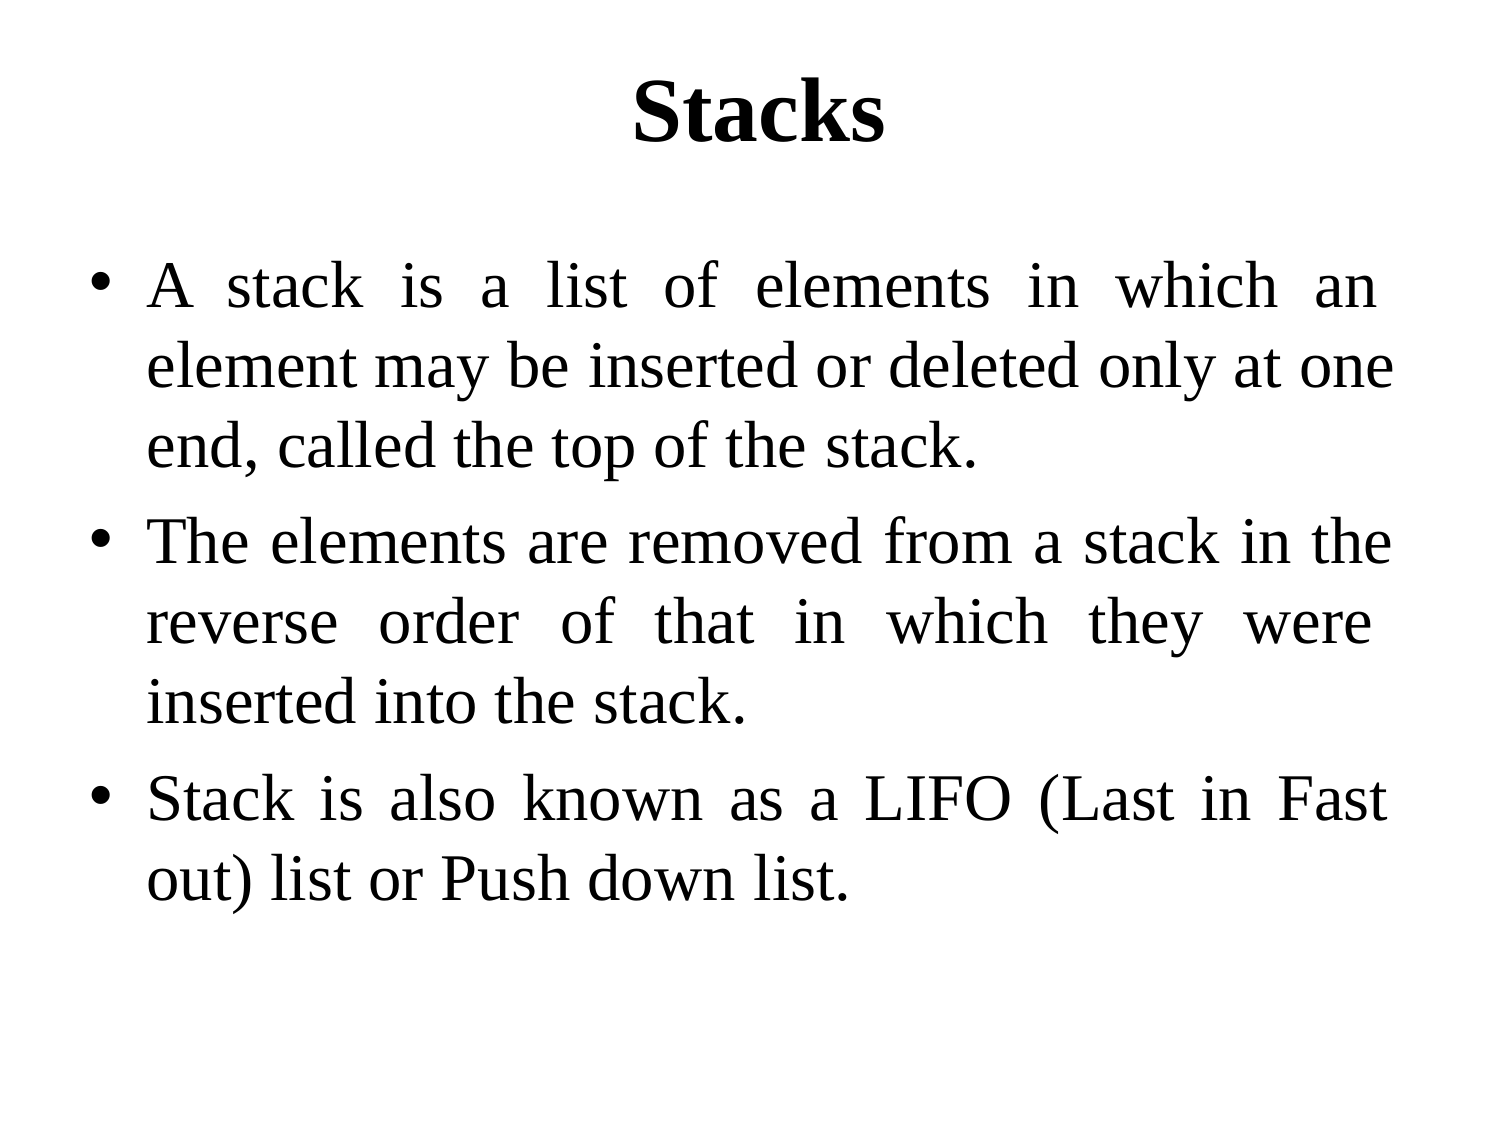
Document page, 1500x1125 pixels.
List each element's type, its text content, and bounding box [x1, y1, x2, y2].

text_box A stack is a list of elements in which an element may be inserted or deleted only at one end, called the top of the stack. The elements are removed from a stack in the reverse order of that in which they were inserted into the stack. Stack is also known as a LIFO (Last in Fast out) list or Push down list. [87, 238, 1415, 914]
title Stacks [628, 8, 888, 199]
